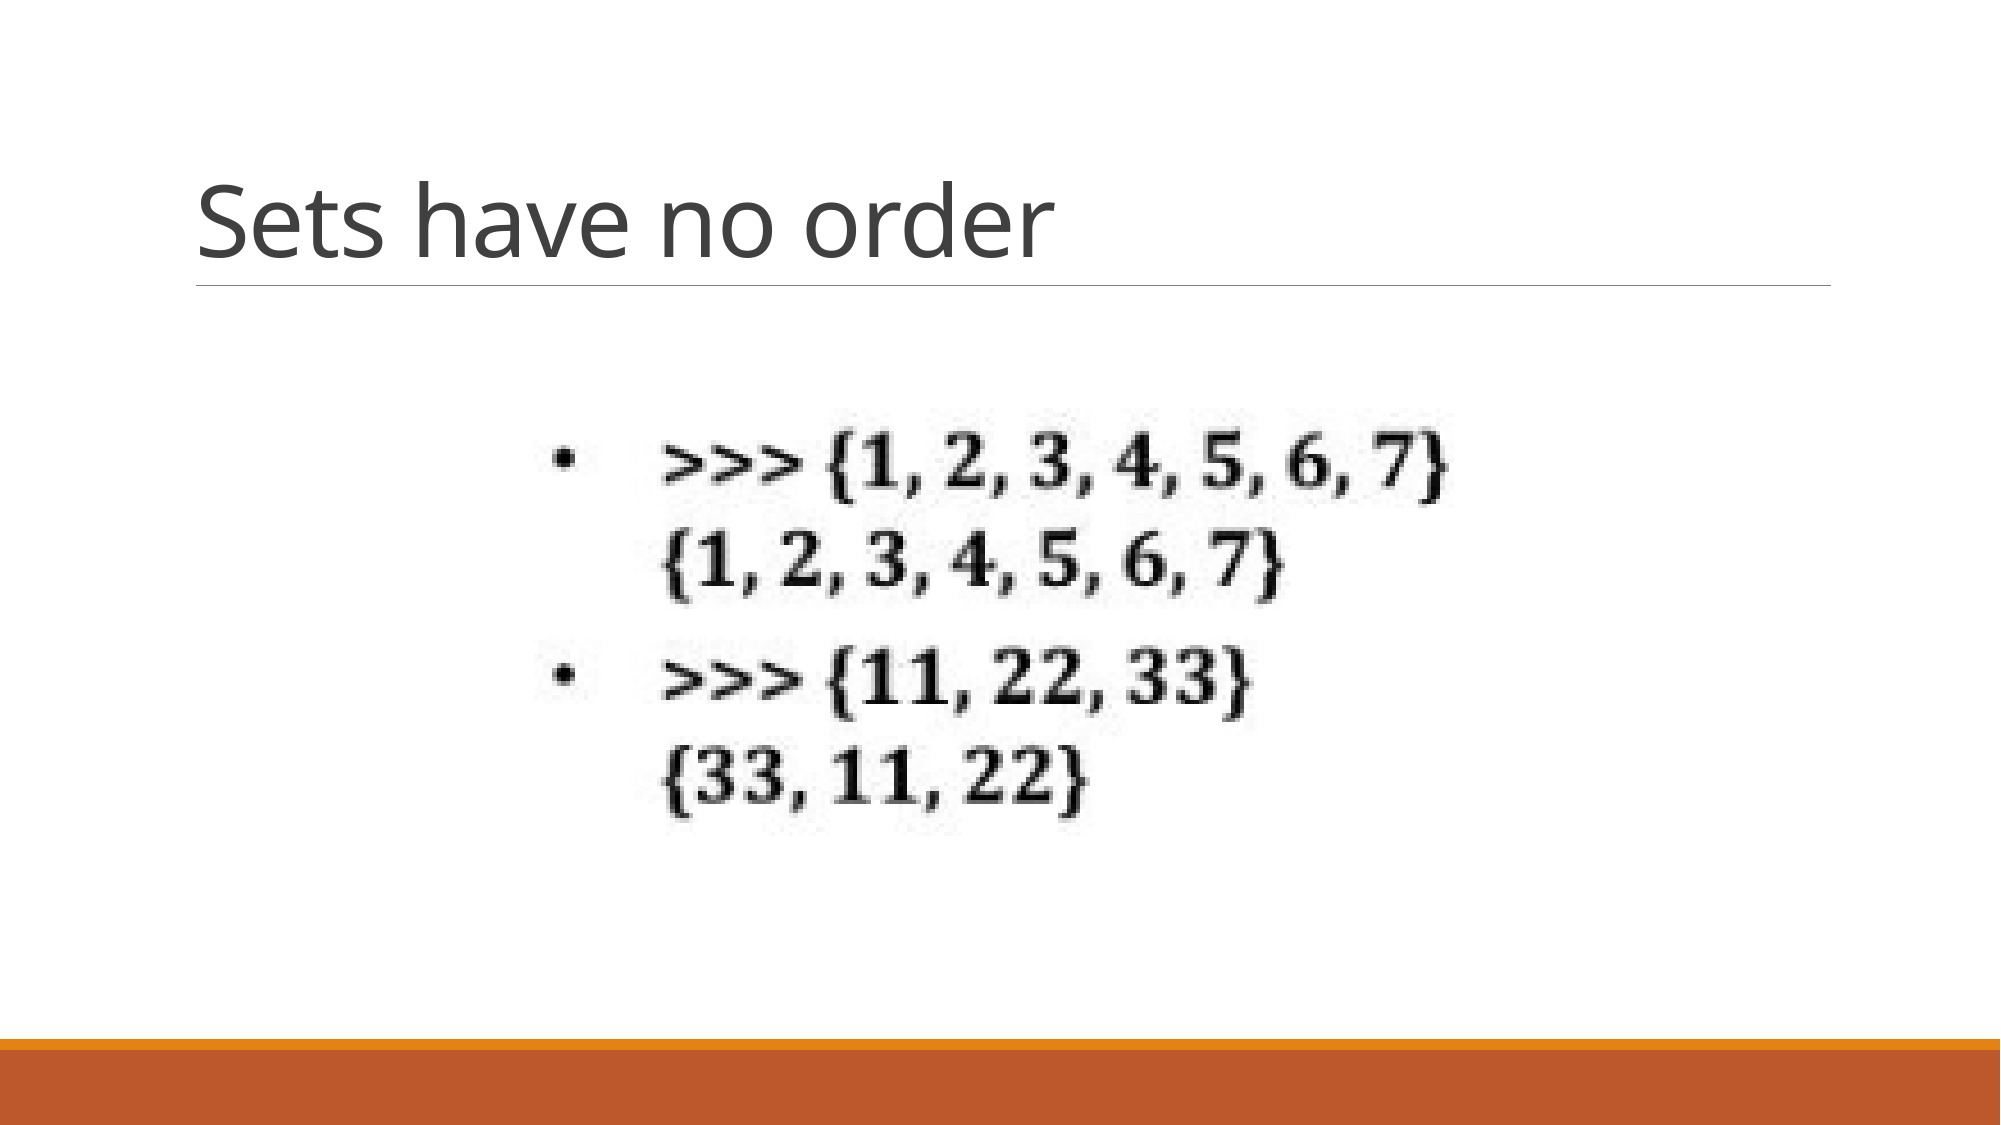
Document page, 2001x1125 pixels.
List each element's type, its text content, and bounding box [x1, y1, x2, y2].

picture [507, 381, 1502, 863]
title Sets have no order [180, 47, 1830, 285]
